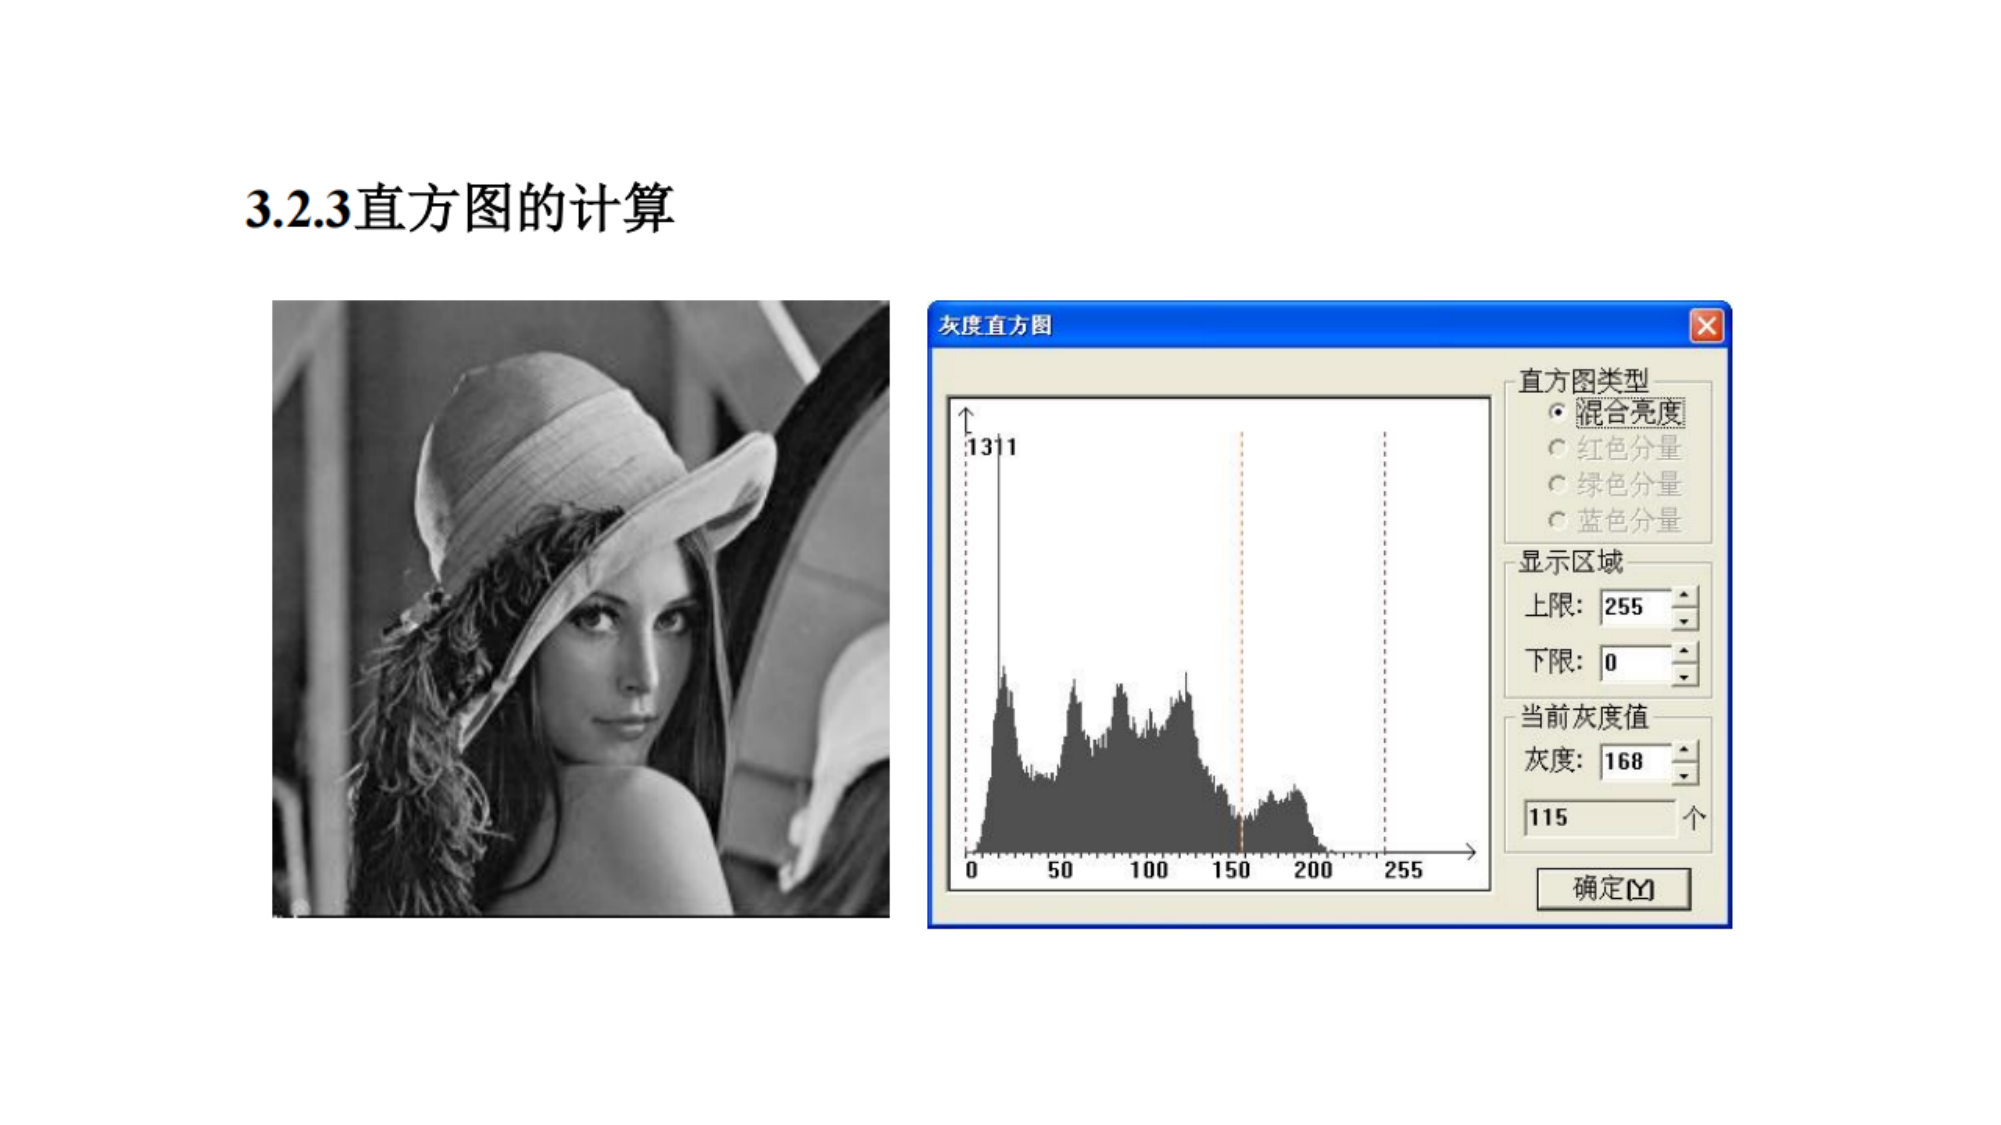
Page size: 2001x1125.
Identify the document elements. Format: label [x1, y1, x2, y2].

picture [235, 151, 1765, 974]
